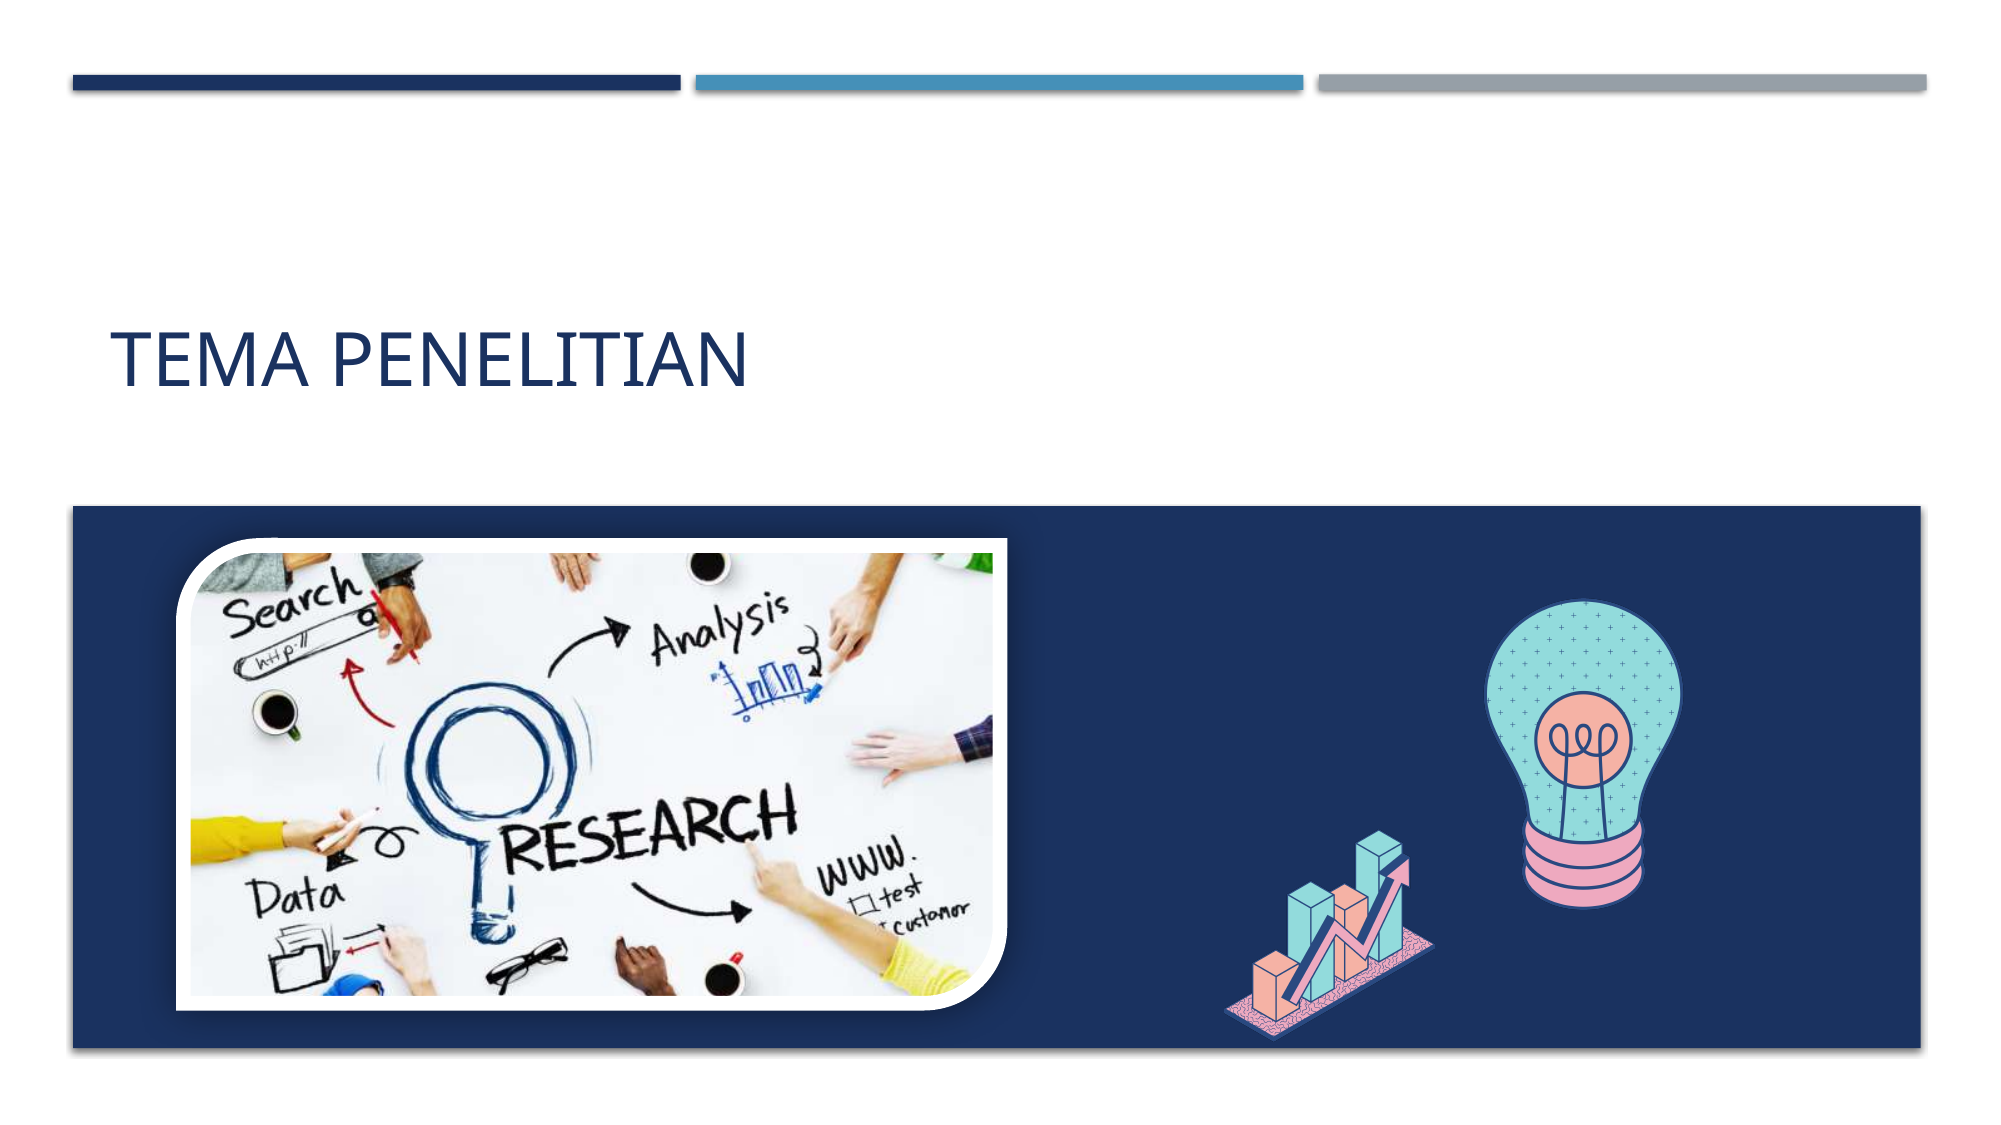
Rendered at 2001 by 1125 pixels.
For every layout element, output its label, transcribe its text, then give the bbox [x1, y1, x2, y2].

title TEMA PENELITIAN [95, 167, 1899, 410]
picture [1481, 598, 1685, 911]
picture [182, 544, 1001, 1004]
picture [1224, 829, 1436, 1042]
